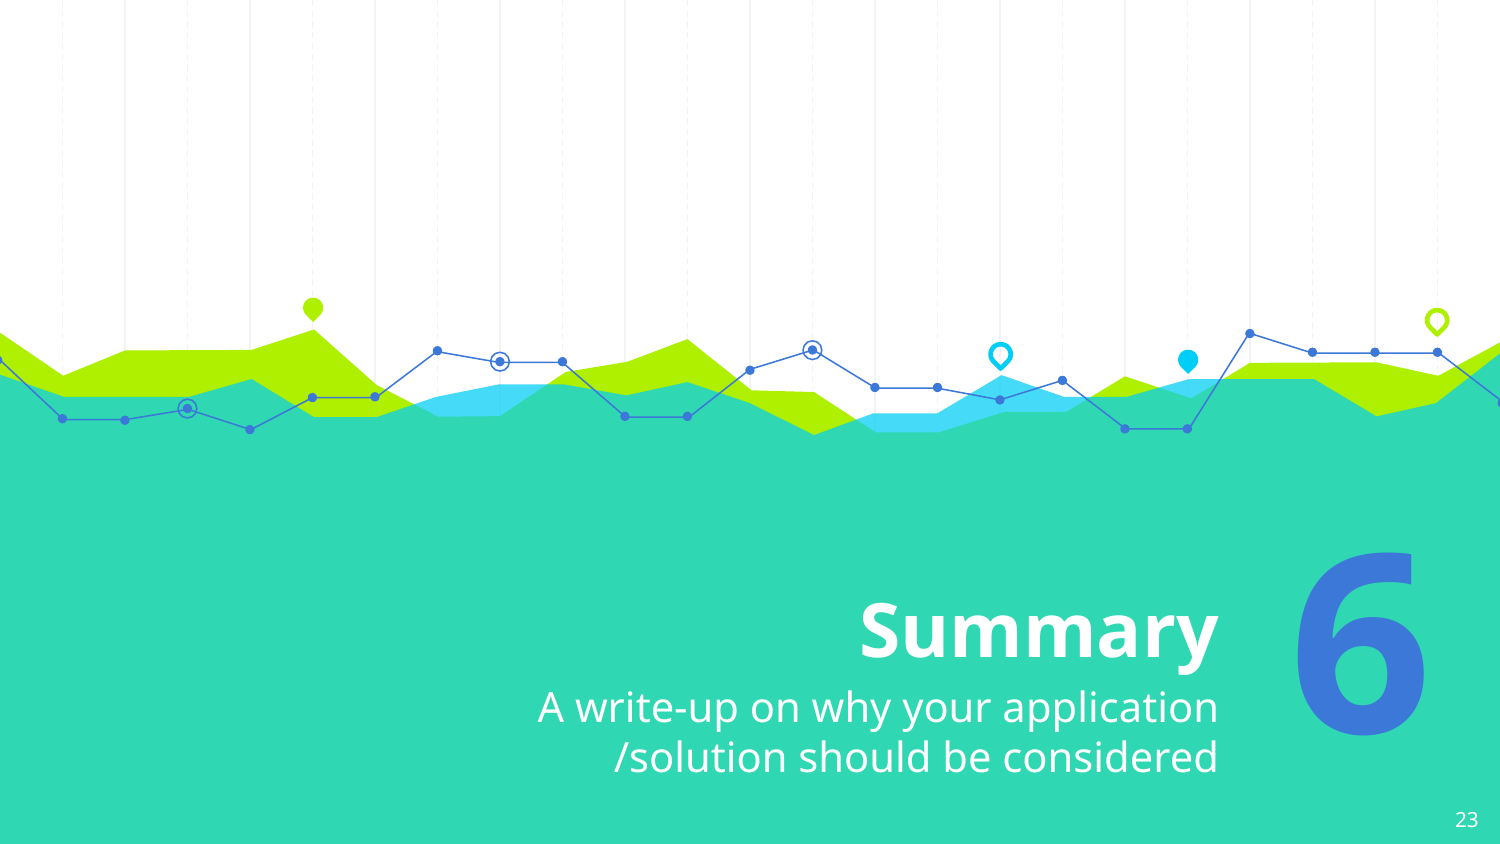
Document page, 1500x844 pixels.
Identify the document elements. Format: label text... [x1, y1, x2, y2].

title Summary [378, 497, 1235, 665]
slide_number 23 [1403, 791, 1494, 844]
text_box 6 [1216, 600, 1500, 799]
subtitle A write-up on why your application /solution should be considered [337, 665, 1216, 795]
